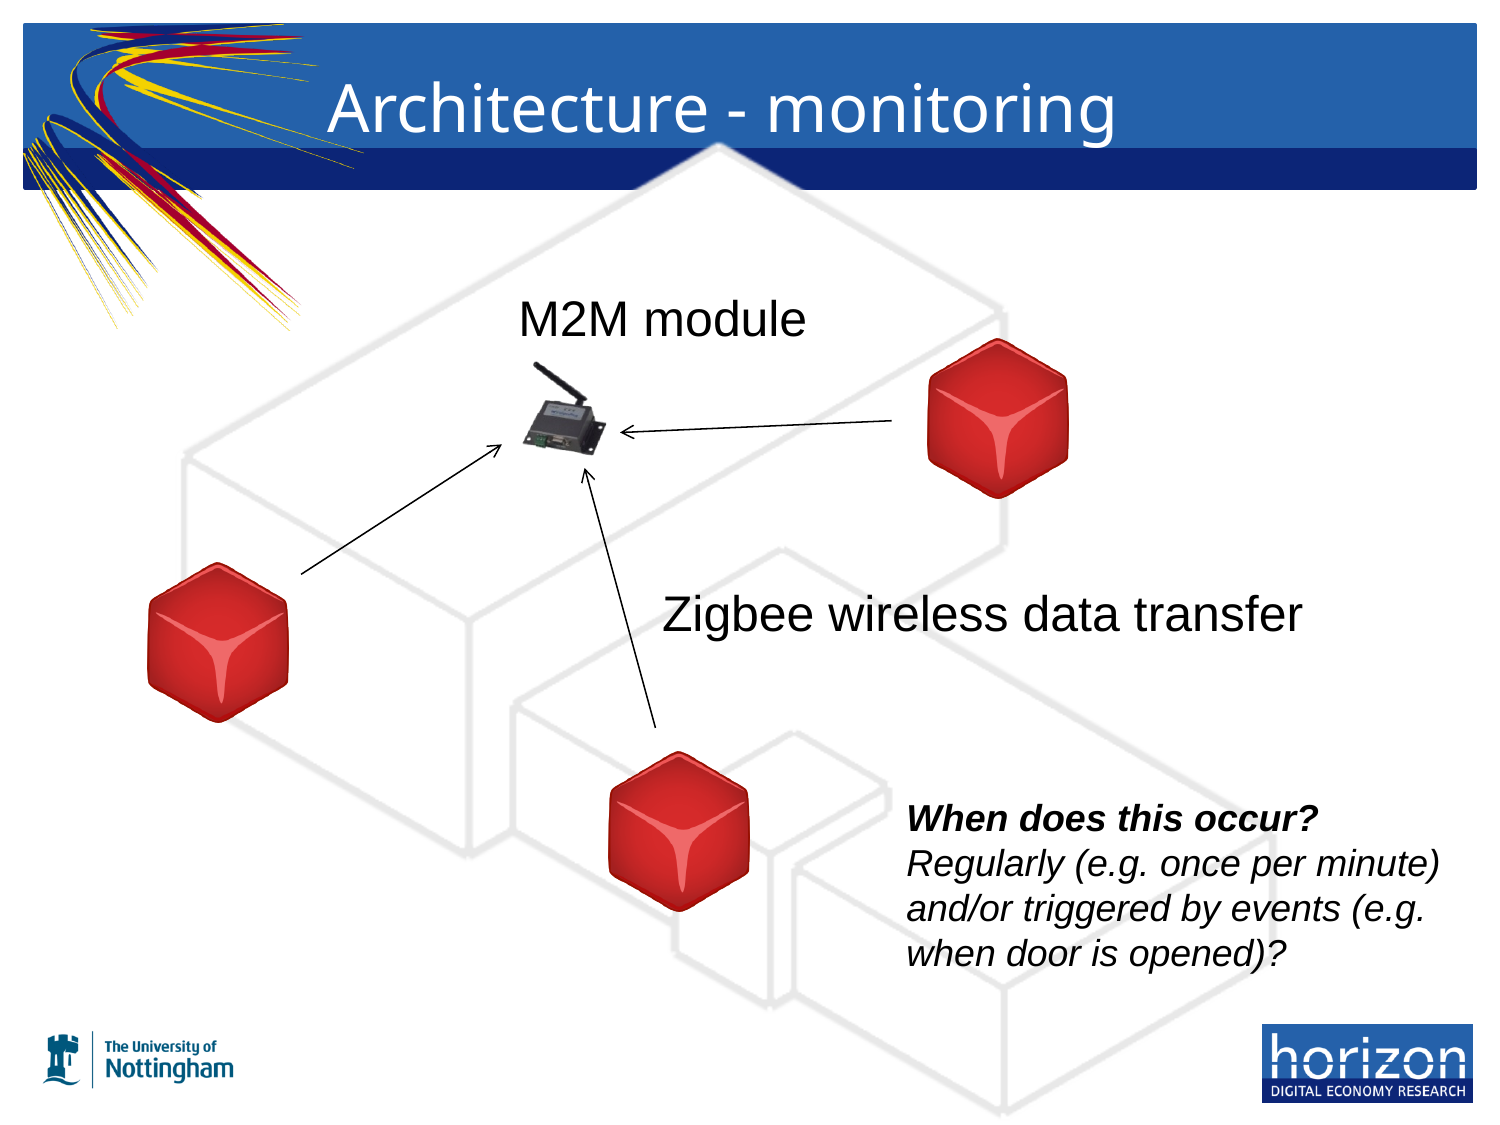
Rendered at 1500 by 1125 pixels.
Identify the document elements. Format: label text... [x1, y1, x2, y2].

text_box When does this occur? Regularly (e.g. once per minute) and/or triggered by events (e.g. when door is opened)? [1330, 786, 1471, 982]
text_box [300, 444, 503, 575]
picture [23, 23, 1473, 1125]
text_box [619, 420, 892, 433]
title Architecture - monitoring [312, 24, 1476, 188]
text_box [489, 562, 751, 634]
